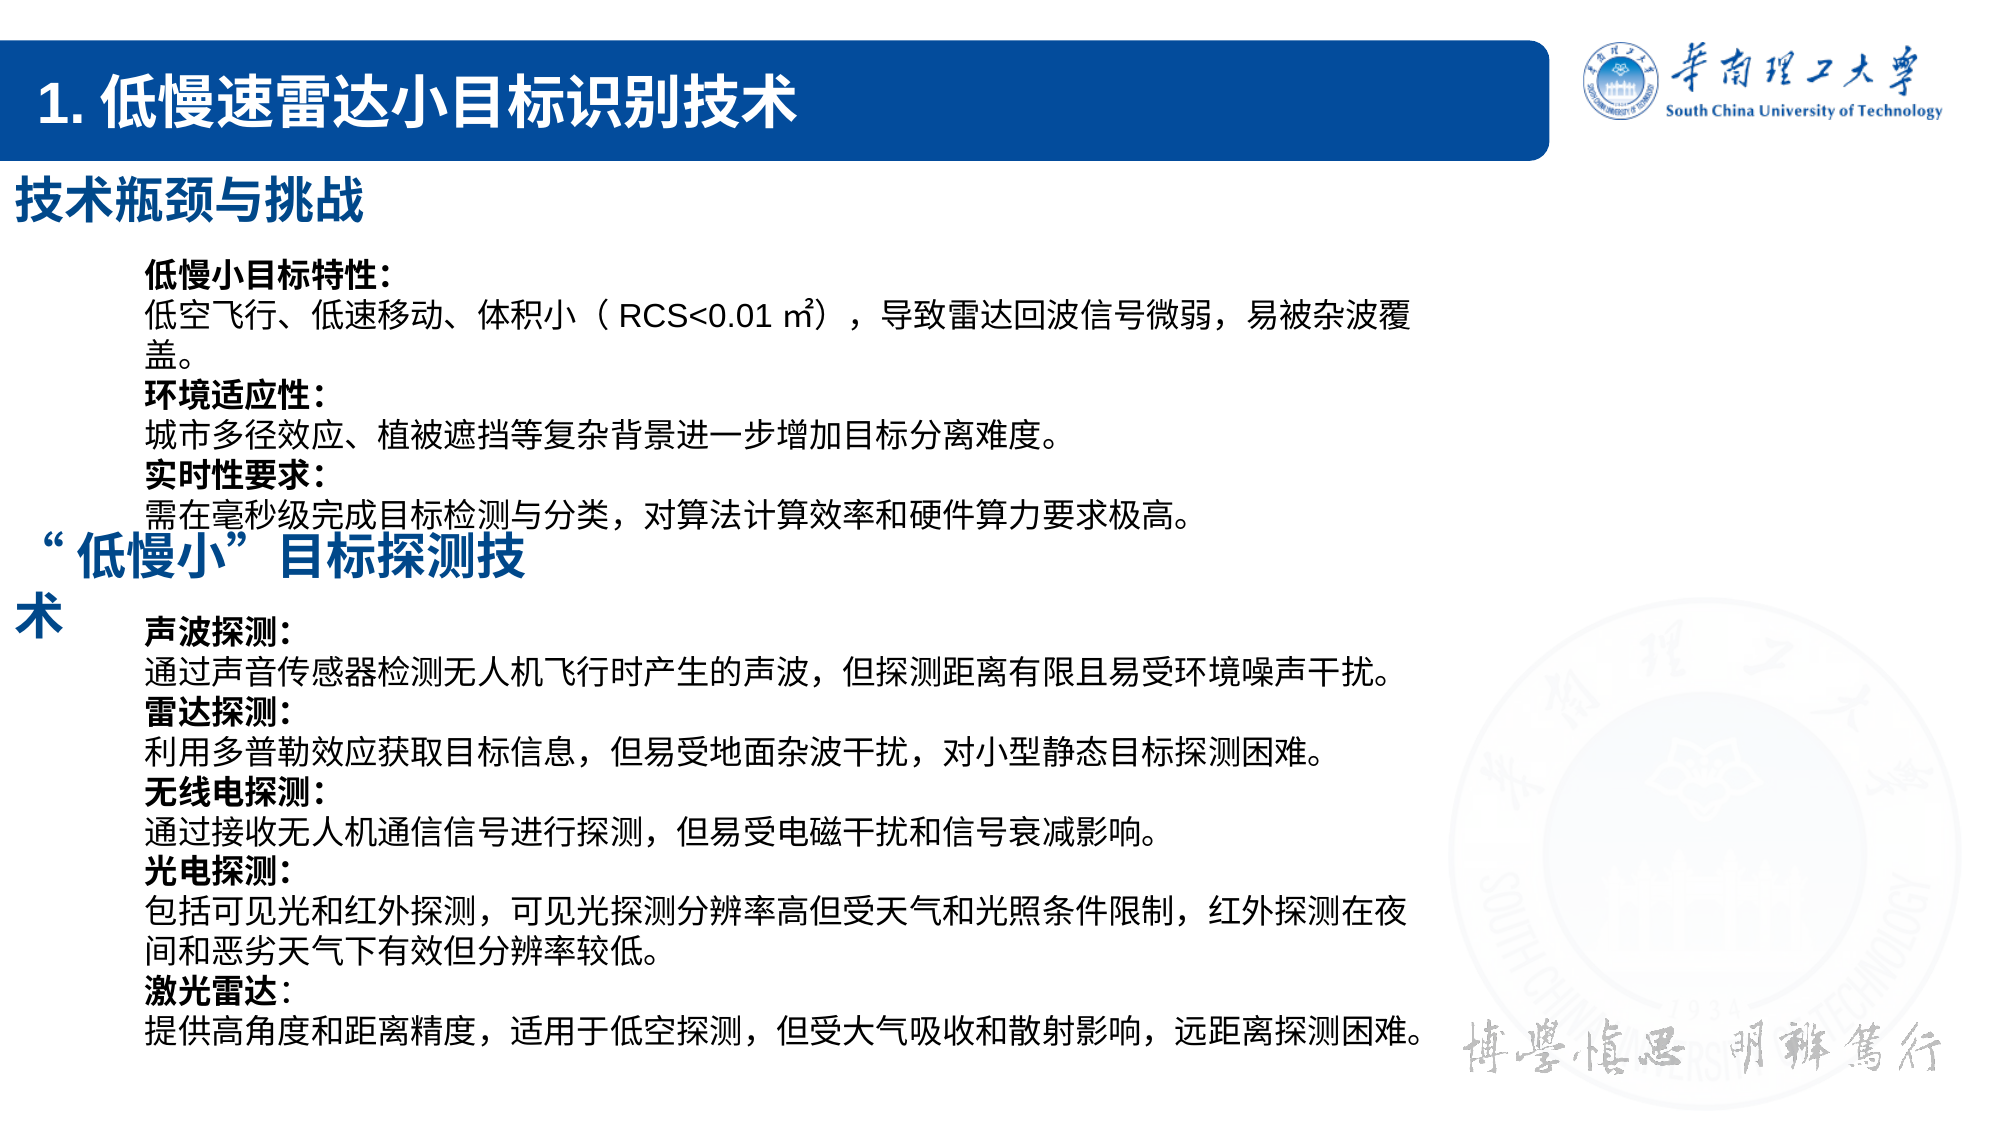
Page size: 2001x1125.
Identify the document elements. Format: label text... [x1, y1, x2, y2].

picture [1583, 42, 1951, 120]
text_box “低慢小”目标探测技术 [0, 516, 584, 652]
picture [1436, 597, 1966, 1111]
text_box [0, 40, 1550, 161]
text_box 声波探测： 通过声音传感器检测无人机飞行时产生的声波，但探测距离有限且易受环境噪声干扰。 雷达探测： 利用多普勒效应获取目标信息，但易受地面杂波干扰，对小型静态目标探测困难。 无线电探测： 通过接收无人机通信信号进行探测，但易受电磁干扰和信号衰减影响。 光电探测： 包括可见光和红外探测，可见光探测分辨率高但受天气和光照条件限制，红外探测在夜间和恶劣天气下有效但分辨率较低。 激光雷达： 提供高角度和距离精度，适用于低空探测，但受大气吸收和散射影响，远距离探测困难。 [130, 603, 1448, 1058]
text_box 低慢小目标特性： 低空飞行、低速移动、体积小（RCS<0.01㎡），导致雷达回波信号微弱，易被杂波覆盖。 环境适应性： 城市多径效应、植被遮挡等复杂背景进一步增加目标分离难度。 实时性要求： 需在毫秒级完成目标检测与分类，对算法计算效率和硬件算力要求极高。 [130, 246, 1449, 541]
text_box 技术瓶颈与挑战 [0, 161, 432, 236]
